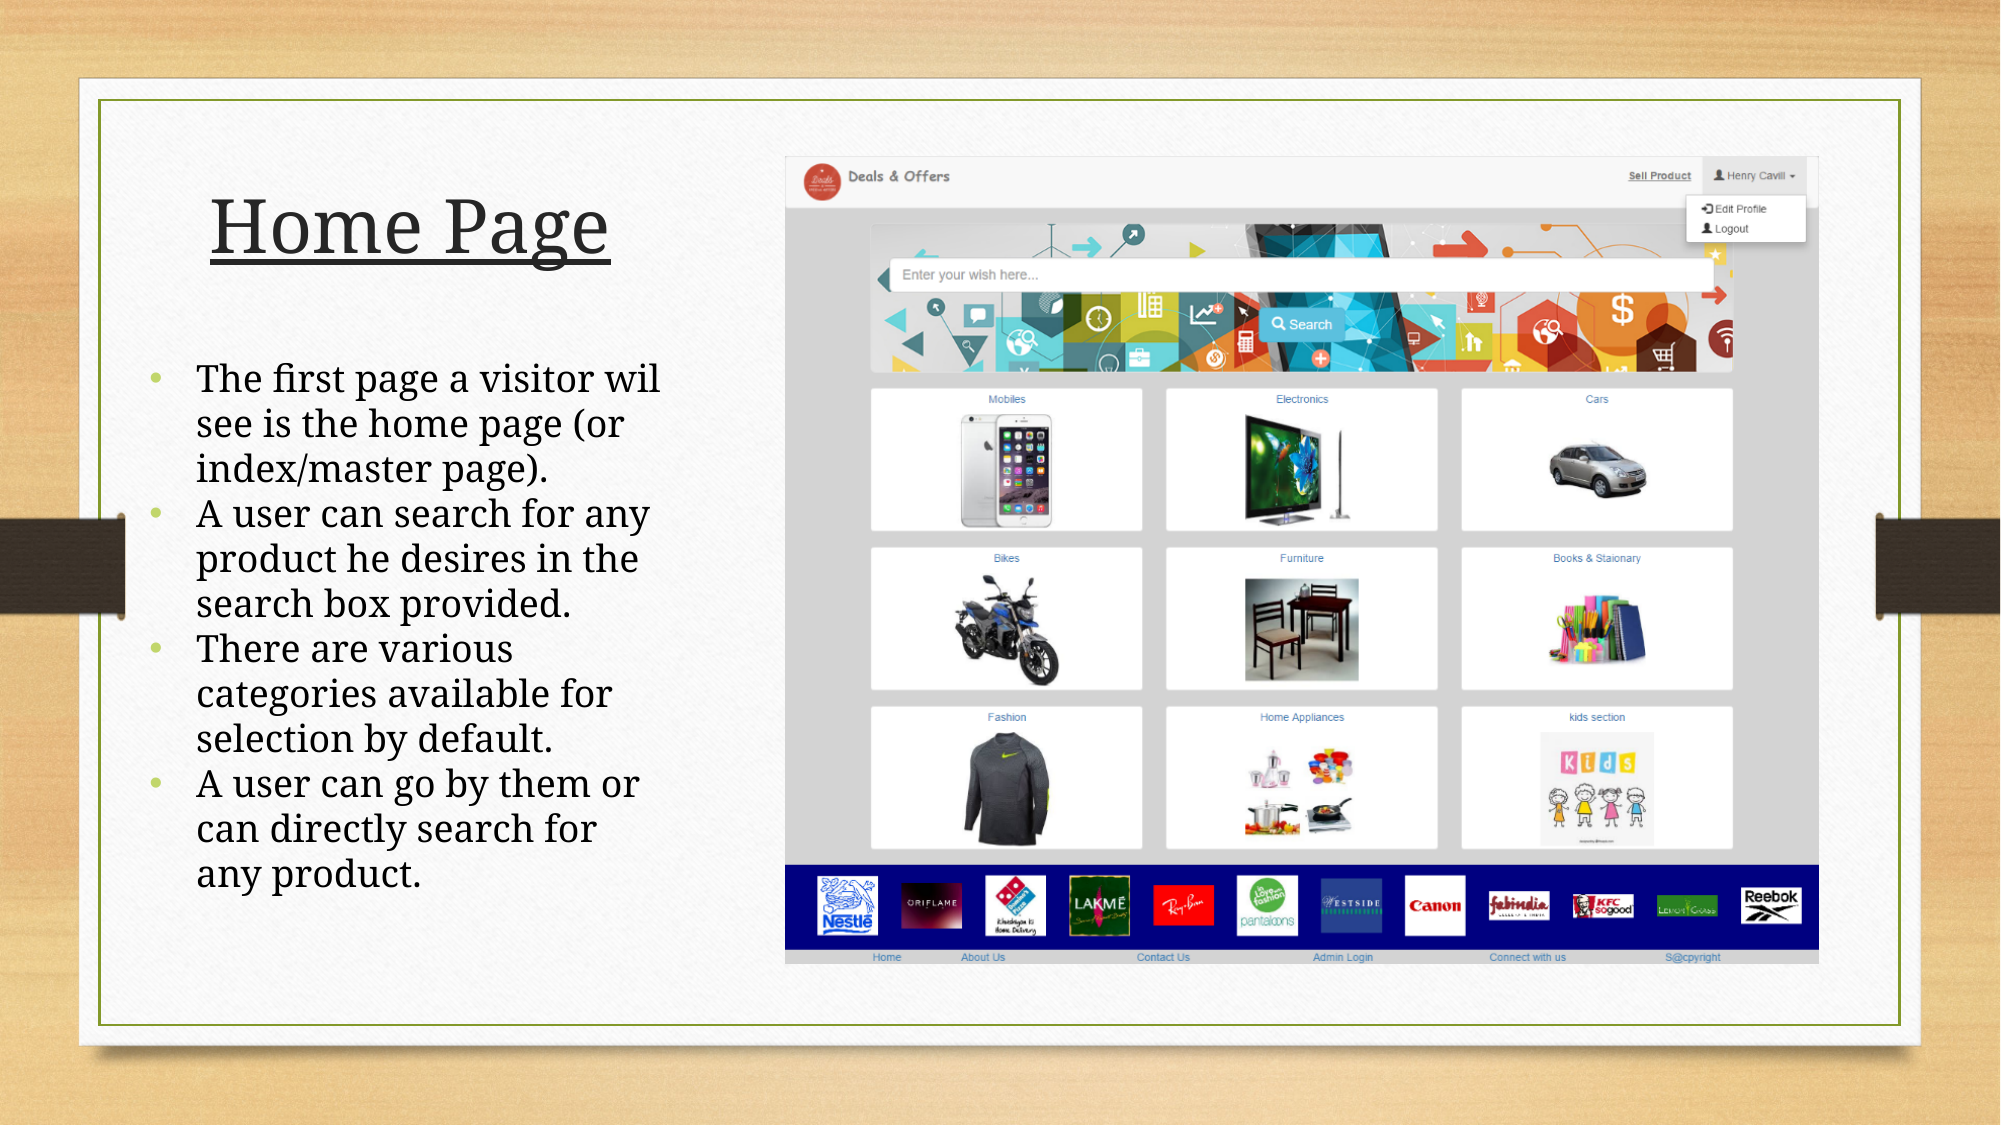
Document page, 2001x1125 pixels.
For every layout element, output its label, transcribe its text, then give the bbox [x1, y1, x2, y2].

picture [0, 0, 2001, 1125]
title Home Page [178, 195, 643, 253]
text_box The first page a visitor wil see is the home page (or index/master page). A user can search for any product he desires in the search box provided. There are various categories available for selection by default. A user can go by them or can directly search for any product. [134, 347, 687, 903]
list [785, 156, 1819, 965]
